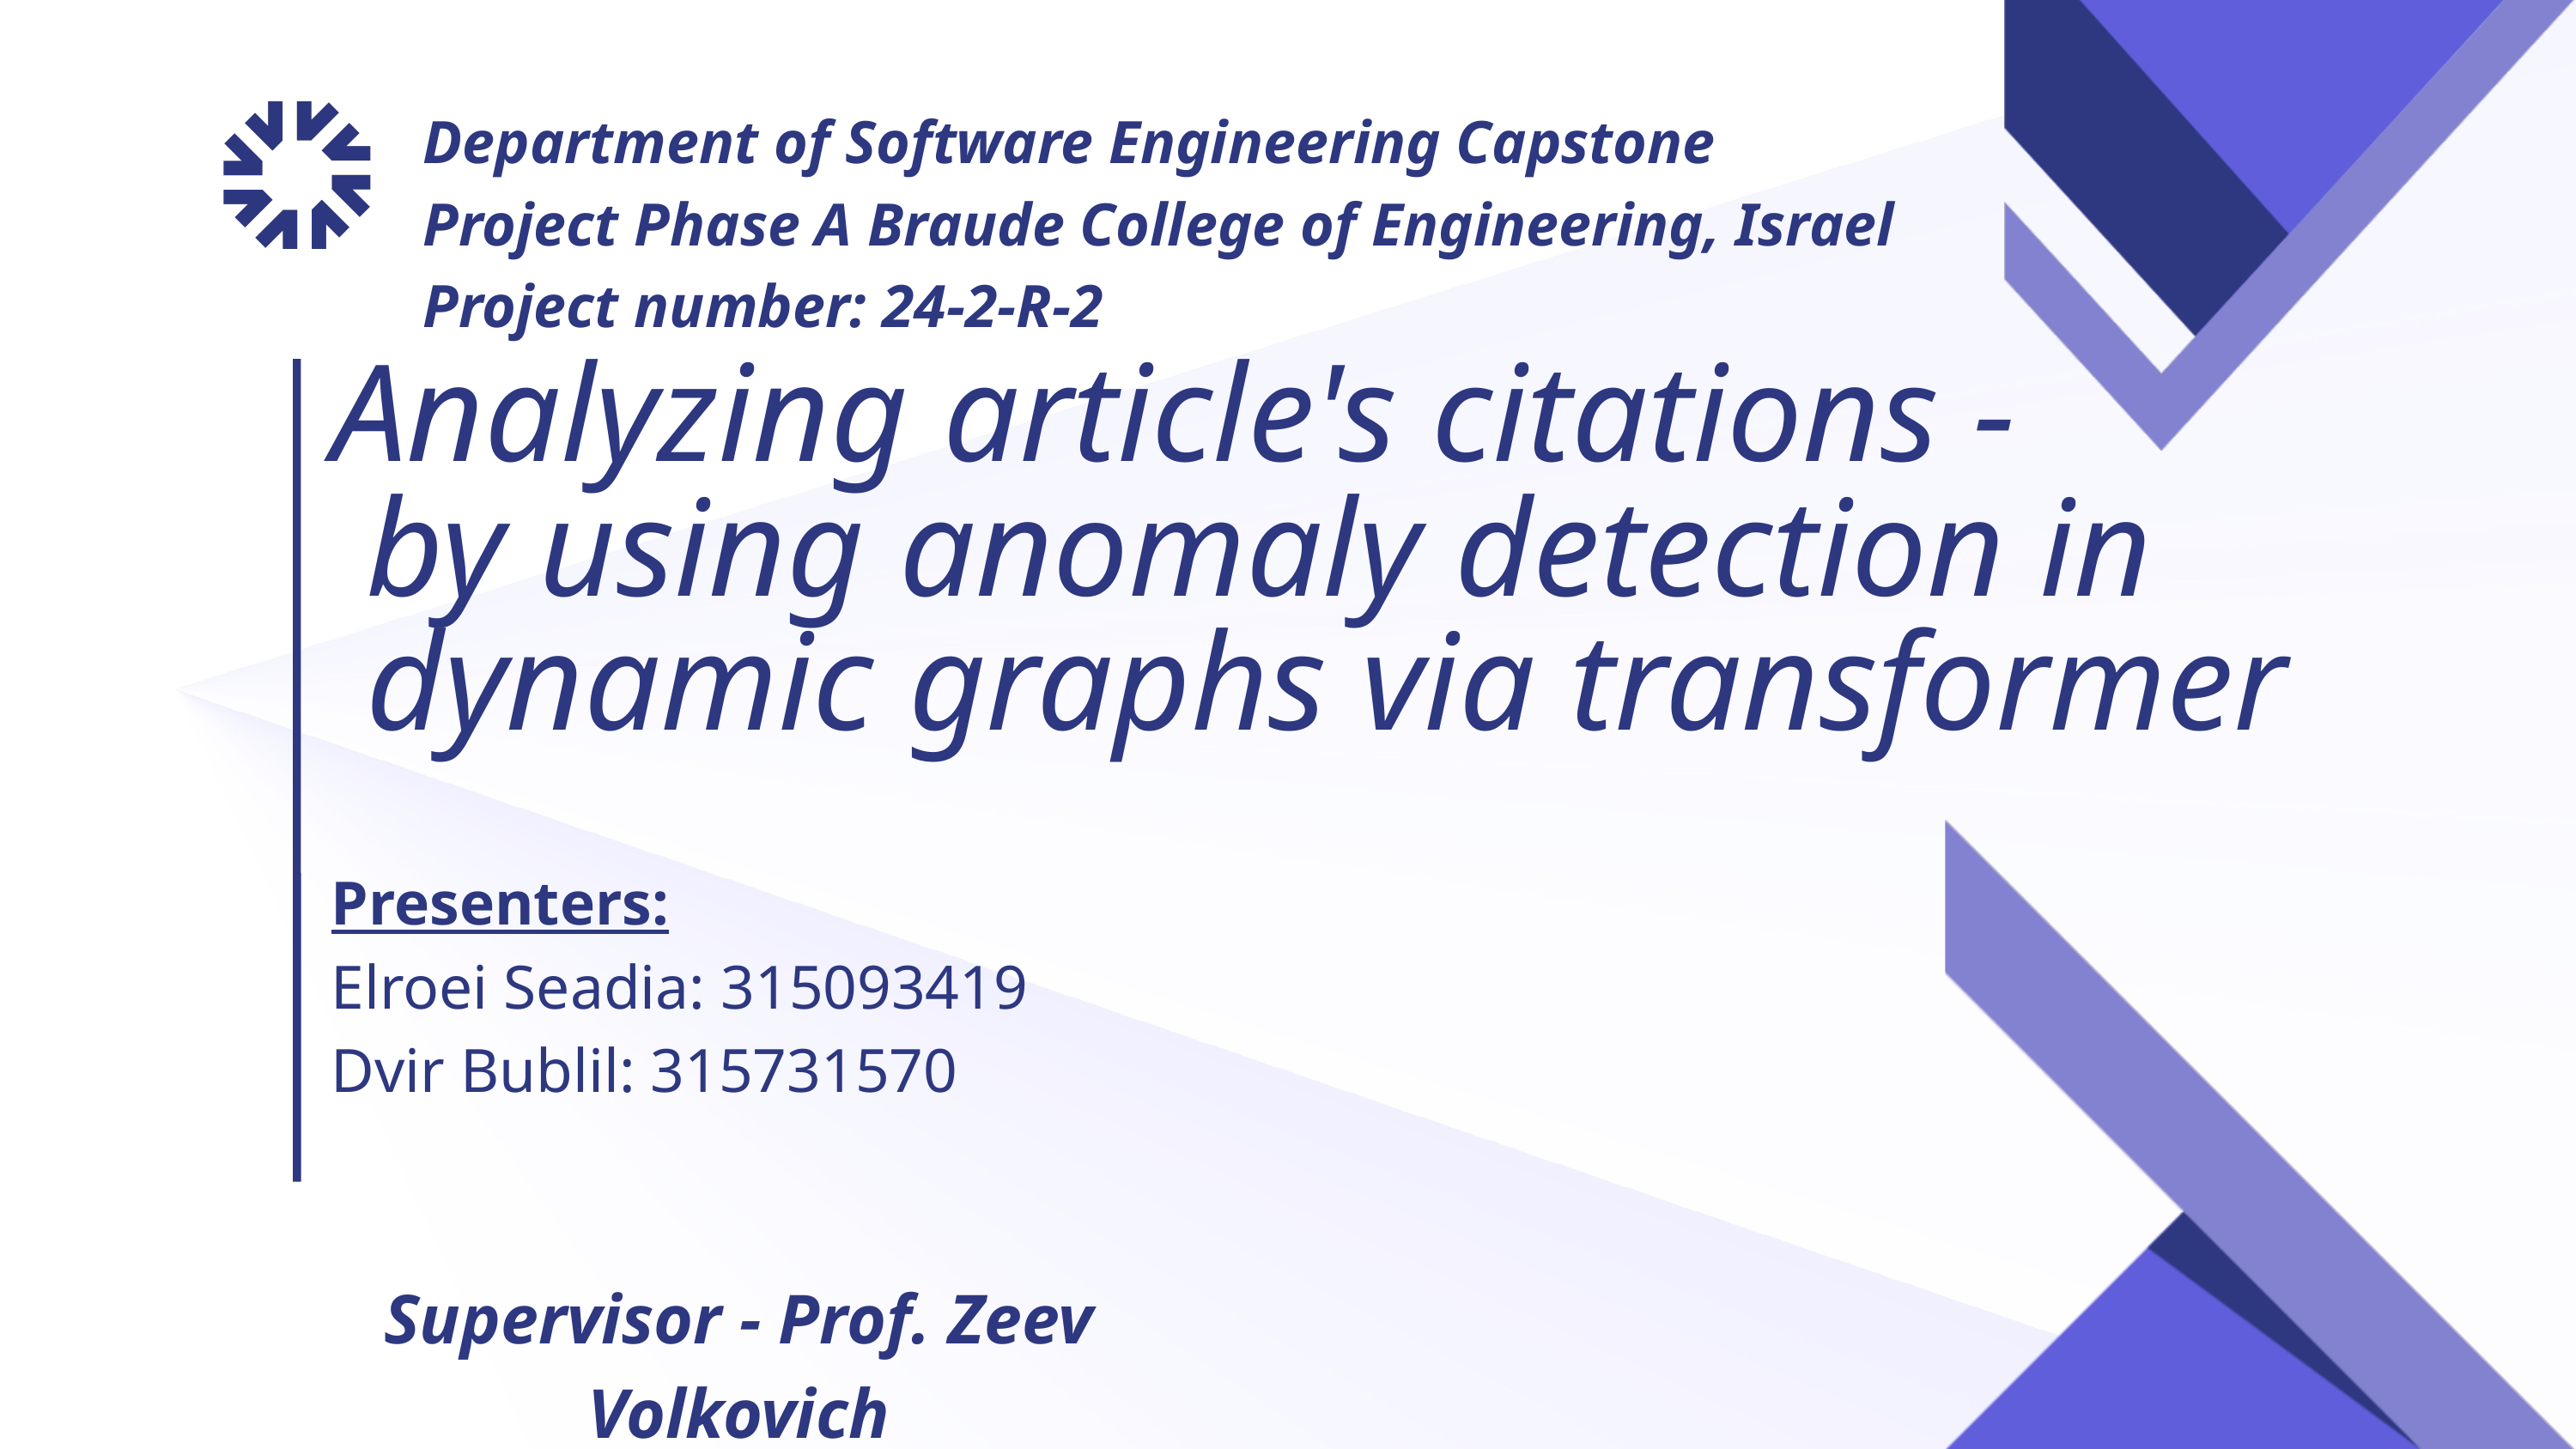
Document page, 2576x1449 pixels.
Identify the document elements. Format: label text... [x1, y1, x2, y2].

text_box Analyzing article's citations - by using anomaly detection in dynamic graphs via transformer [331, 354, 2298, 757]
text_box [0, 0, 2576, 1449]
text_box [2003, 0, 2576, 451]
text_box Presenters: Elroei Seadia: 315093419 Dvir Bublil: 315731570 [331, 853, 1255, 1189]
text_box Supervisor - Prof. Zeev Volkovich [276, 1262, 1200, 1449]
text_box Department of Software Engineering Capstone Project Phase A Braude College of Engineering, Israel Project number: 24-2-R-2 [422, 94, 1907, 421]
text_box [1945, 820, 2576, 1449]
text_box [223, 101, 371, 249]
